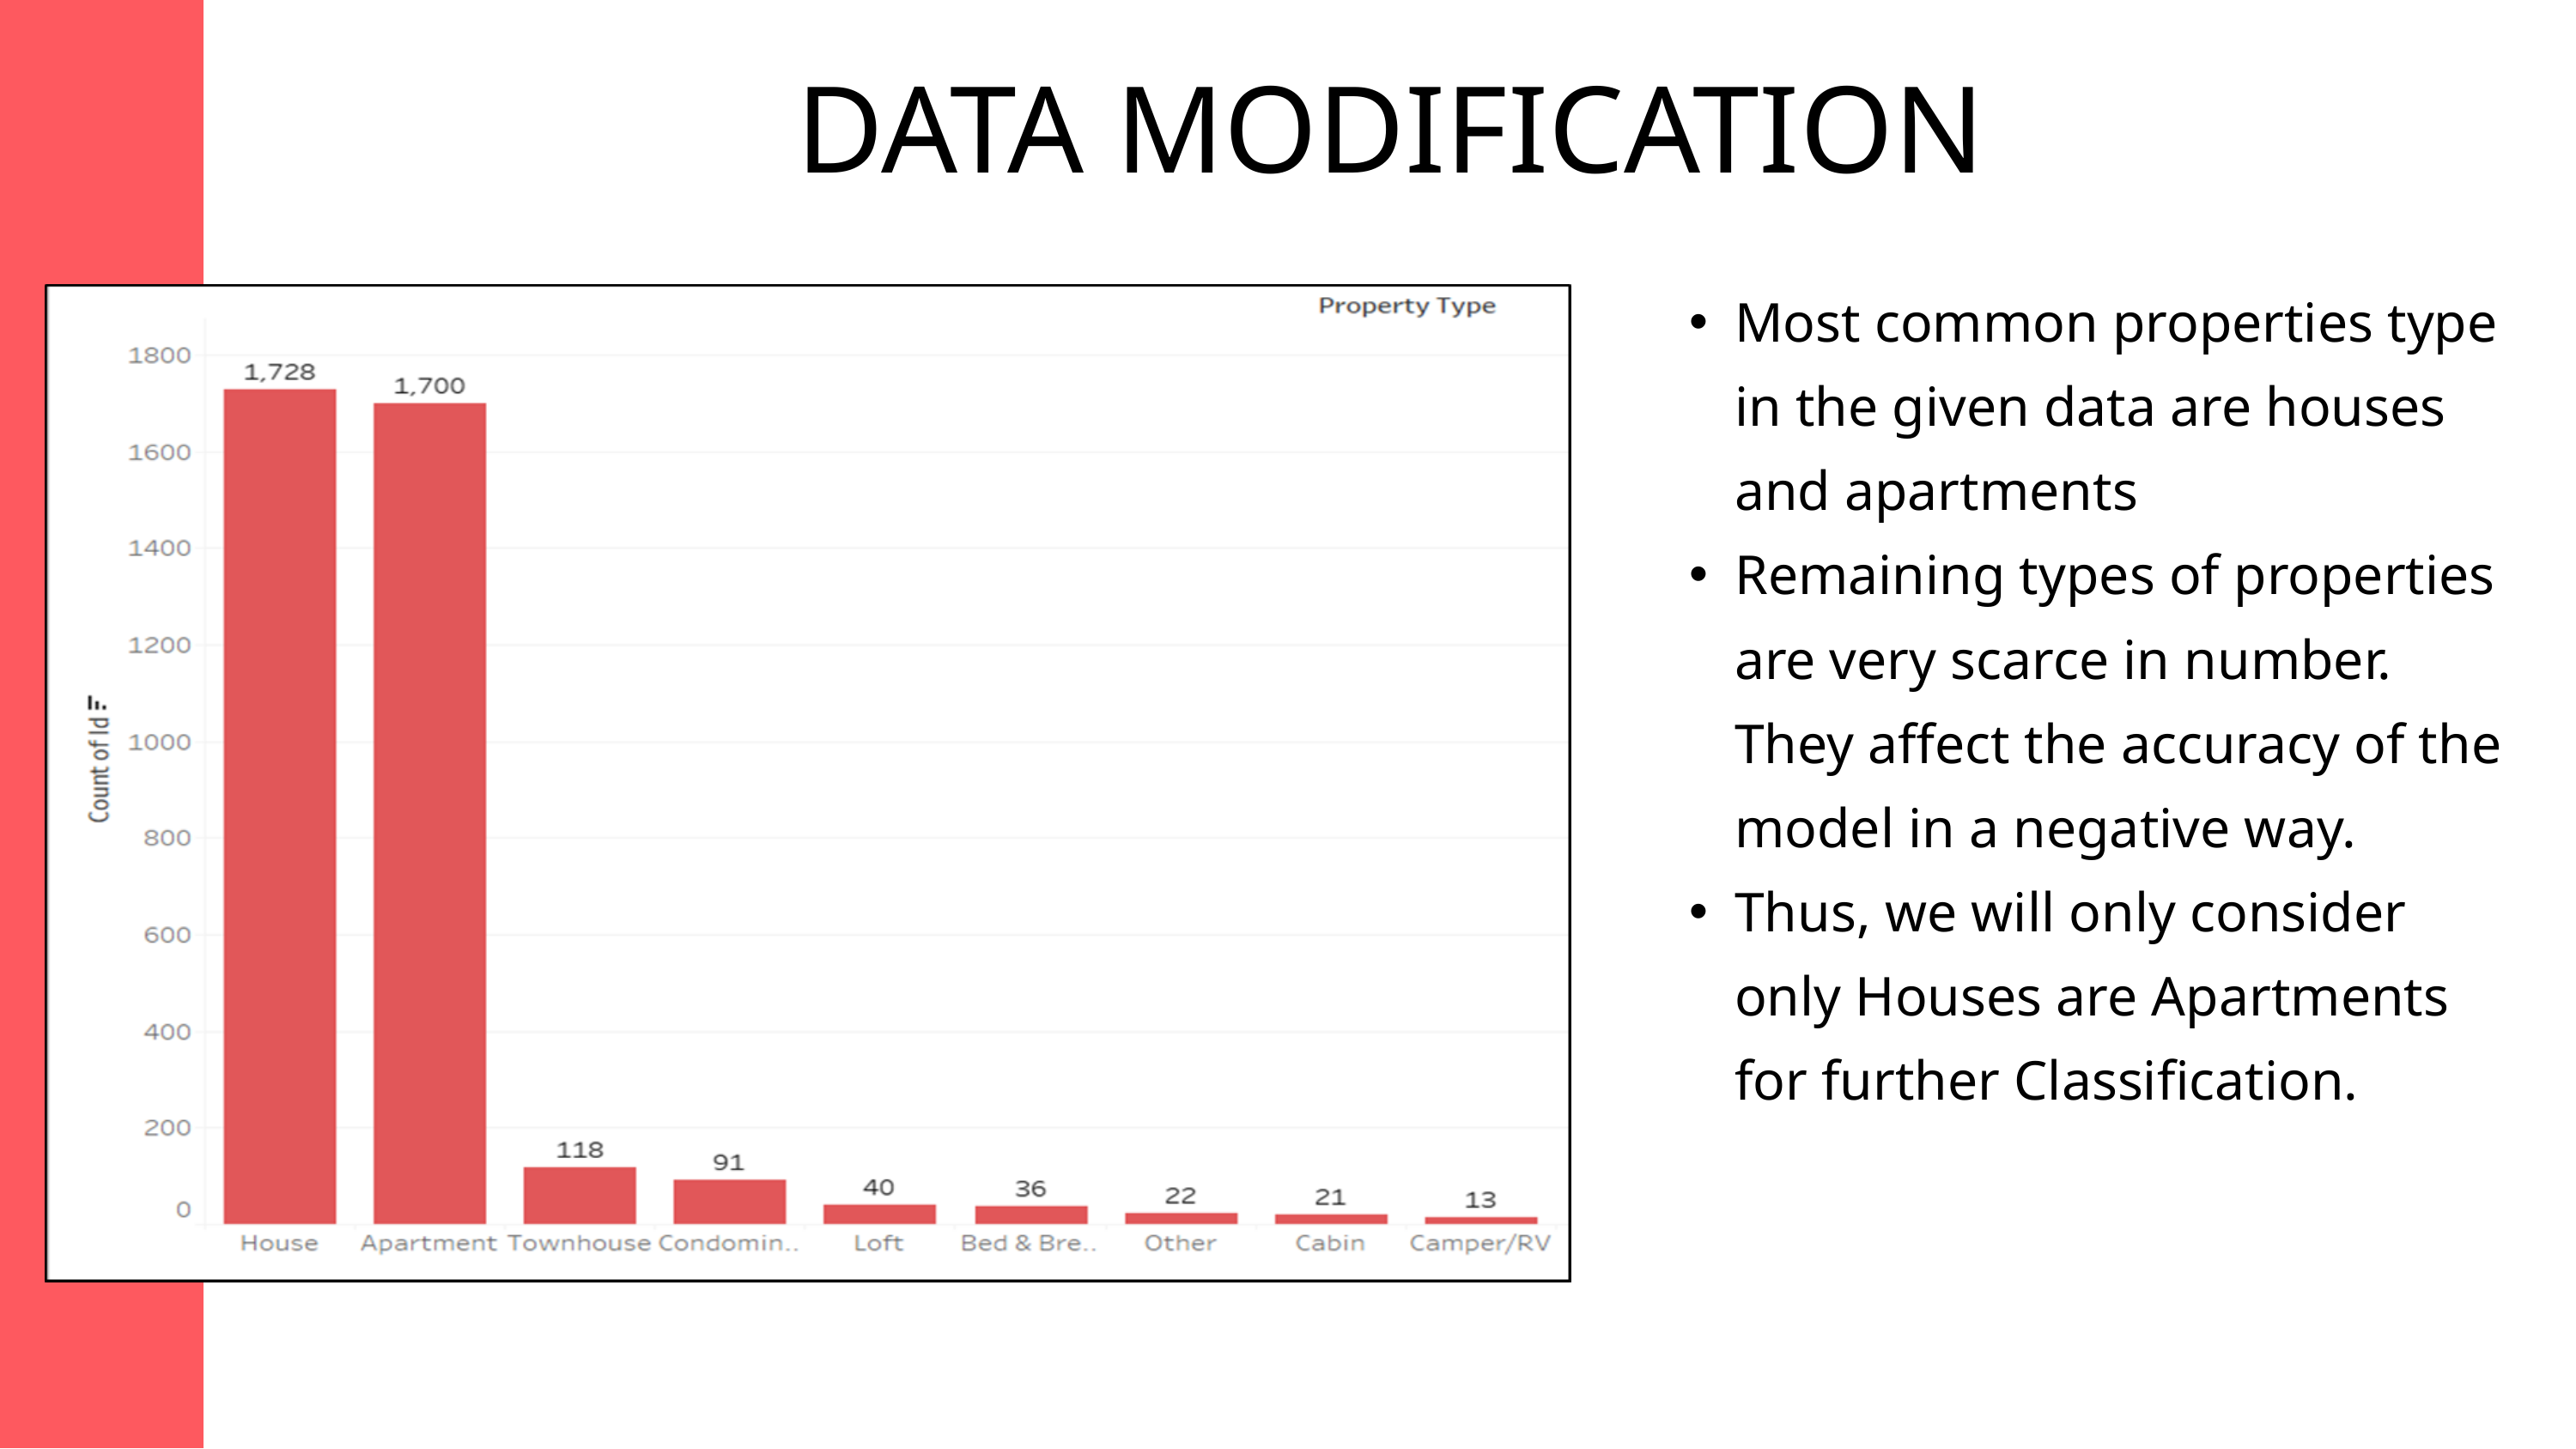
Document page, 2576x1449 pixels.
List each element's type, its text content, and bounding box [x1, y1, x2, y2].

picture [44, 284, 1571, 1282]
text_box DATA MODIFICATION [779, 28, 2002, 197]
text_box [0, 0, 204, 1449]
text_box Most common properties type in the given data are houses and apartments Remaining types of properties are very scarce in number. They affect the accuracy of the model in a negative way. Thus, we will only consider only Houses are Apartments for further Classification. [1643, 268, 2504, 1112]
